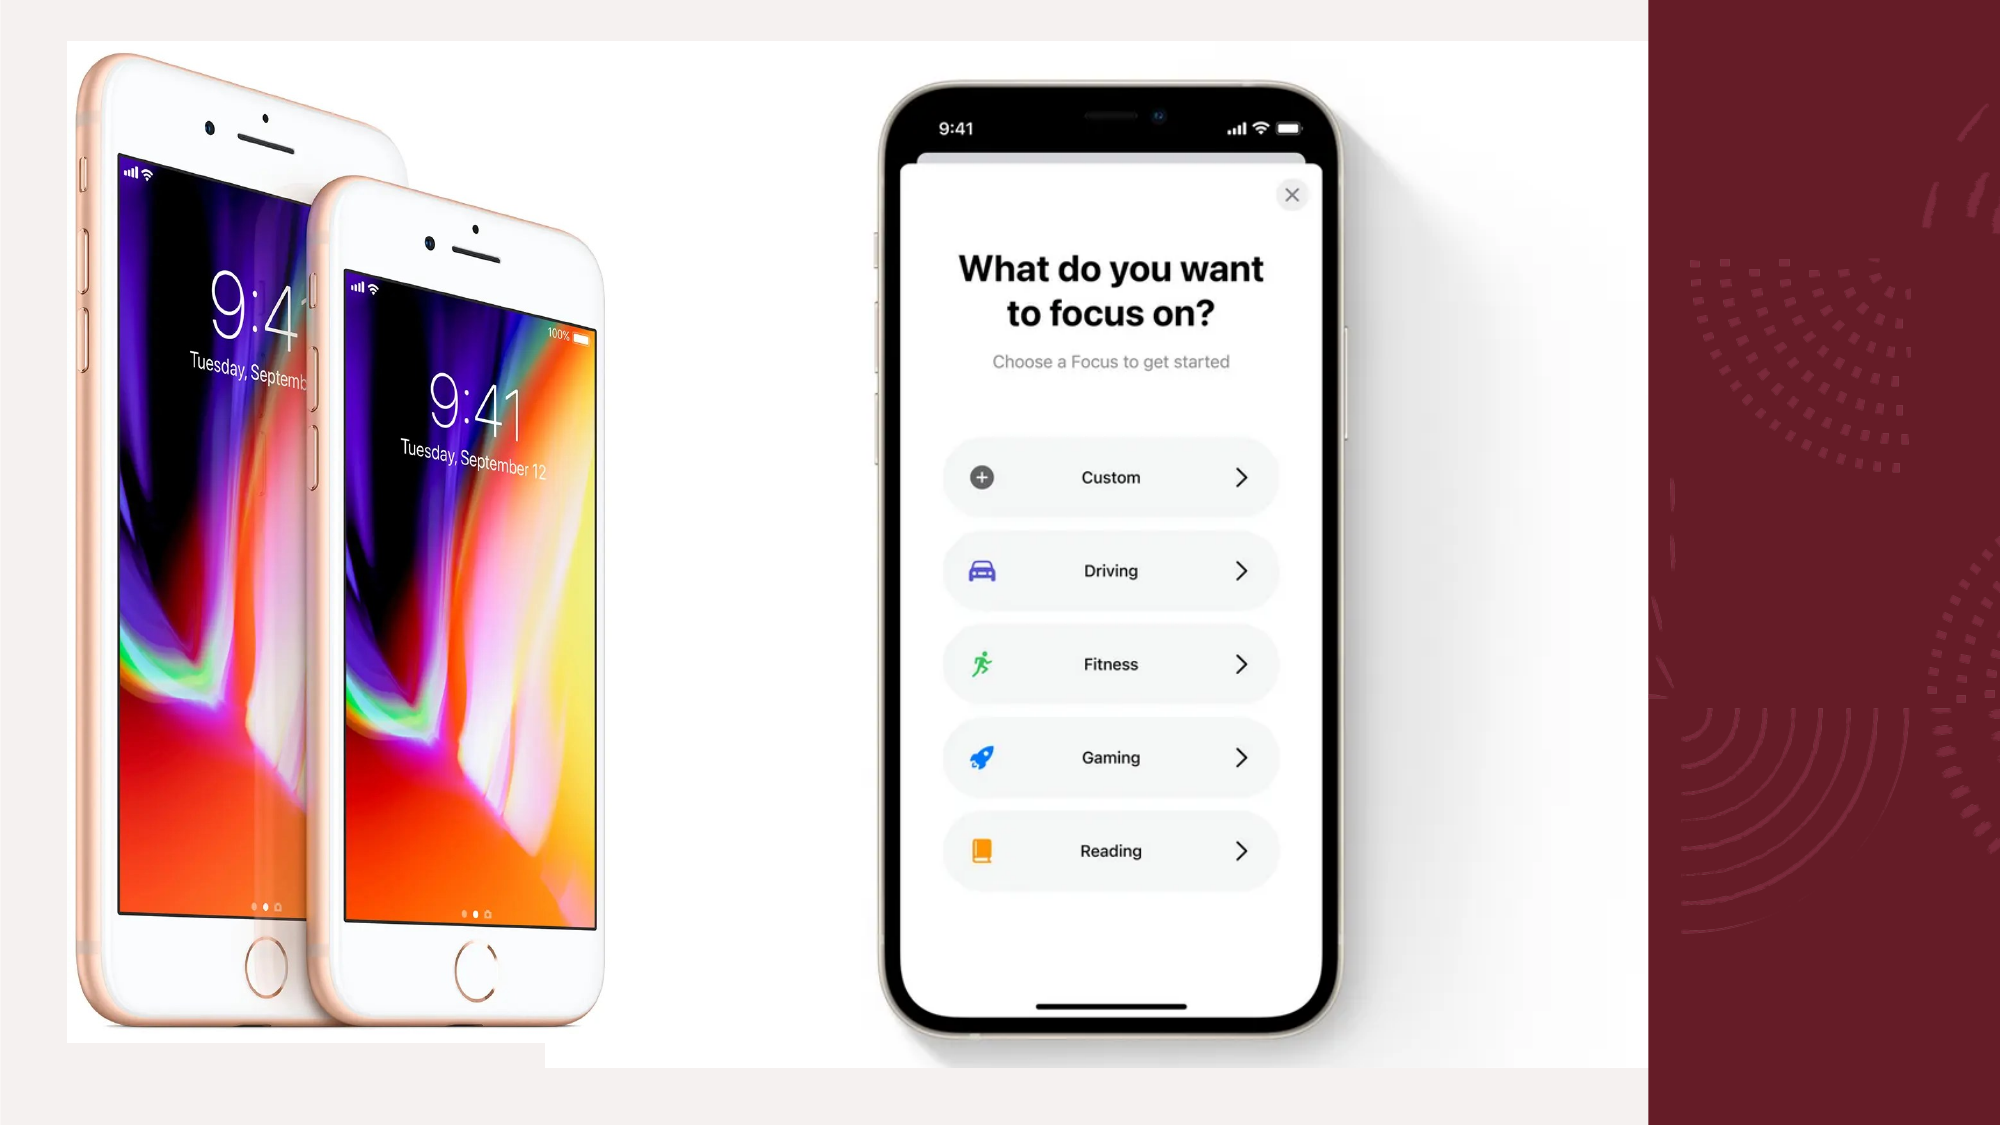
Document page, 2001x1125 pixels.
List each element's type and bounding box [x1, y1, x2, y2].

picture [67, 41, 612, 1044]
list [545, 41, 1686, 1068]
text_box [1647, 0, 2000, 1125]
text_box [0, 0, 1647, 1125]
